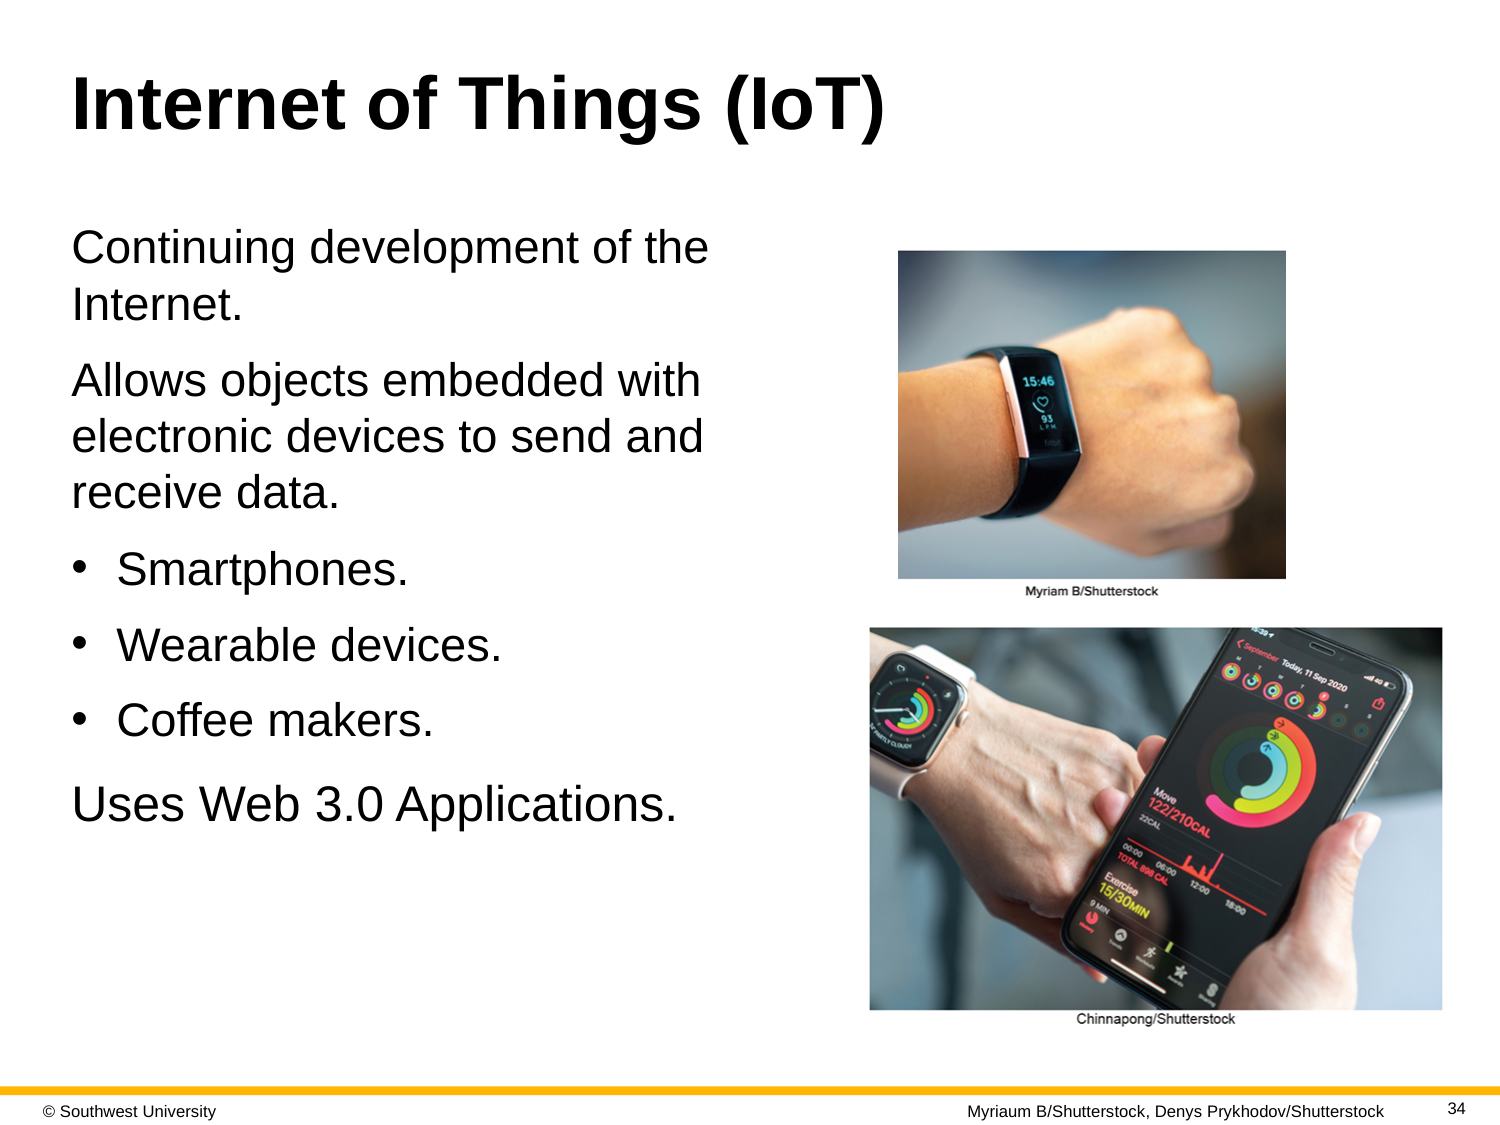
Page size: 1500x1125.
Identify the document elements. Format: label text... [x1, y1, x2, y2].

picture [868, 624, 1444, 1028]
list Myriaum B/Shutterstock, Denys Prykhodov/Shutterstock [256, 1096, 1400, 1125]
list Continuing development of the Internet. Allows objects embedded with electronic devices to send and receive data. Smartphones. Wearable devices. Coffee makers. [56, 209, 823, 755]
picture [898, 247, 1286, 598]
title Internet of Things (IoT) [56, 38, 1444, 173]
list Uses Web 3.0 Applications. [56, 764, 739, 869]
slide_number 34 [1415, 1094, 1474, 1122]
